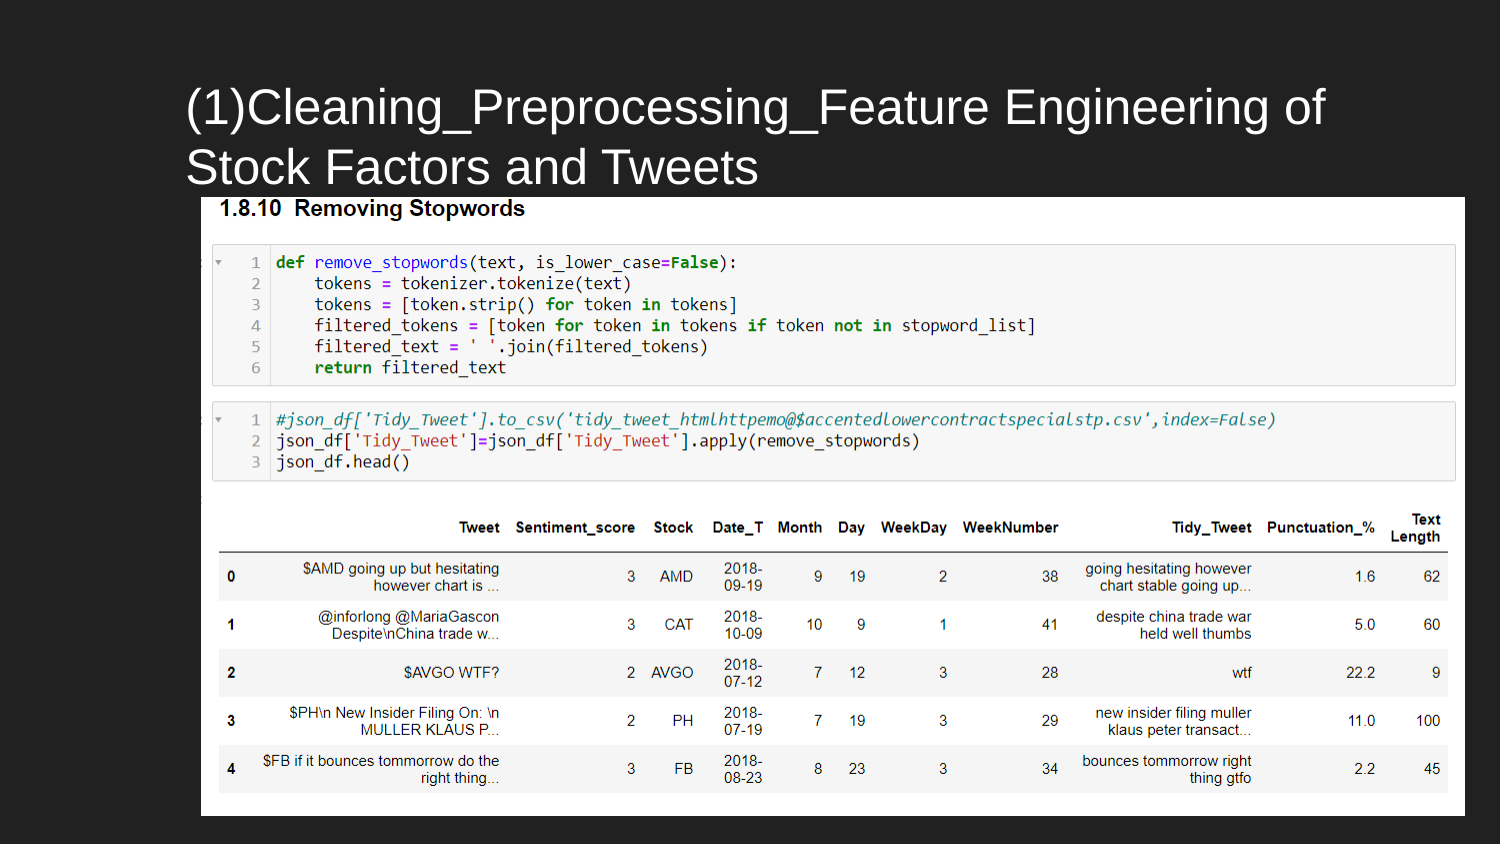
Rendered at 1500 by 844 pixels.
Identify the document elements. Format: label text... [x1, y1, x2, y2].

text_box (1)Cleaning_Preprocessing_Feature Engineering of Stock Factors and Tweets [170, 59, 1382, 176]
picture [200, 196, 1466, 816]
